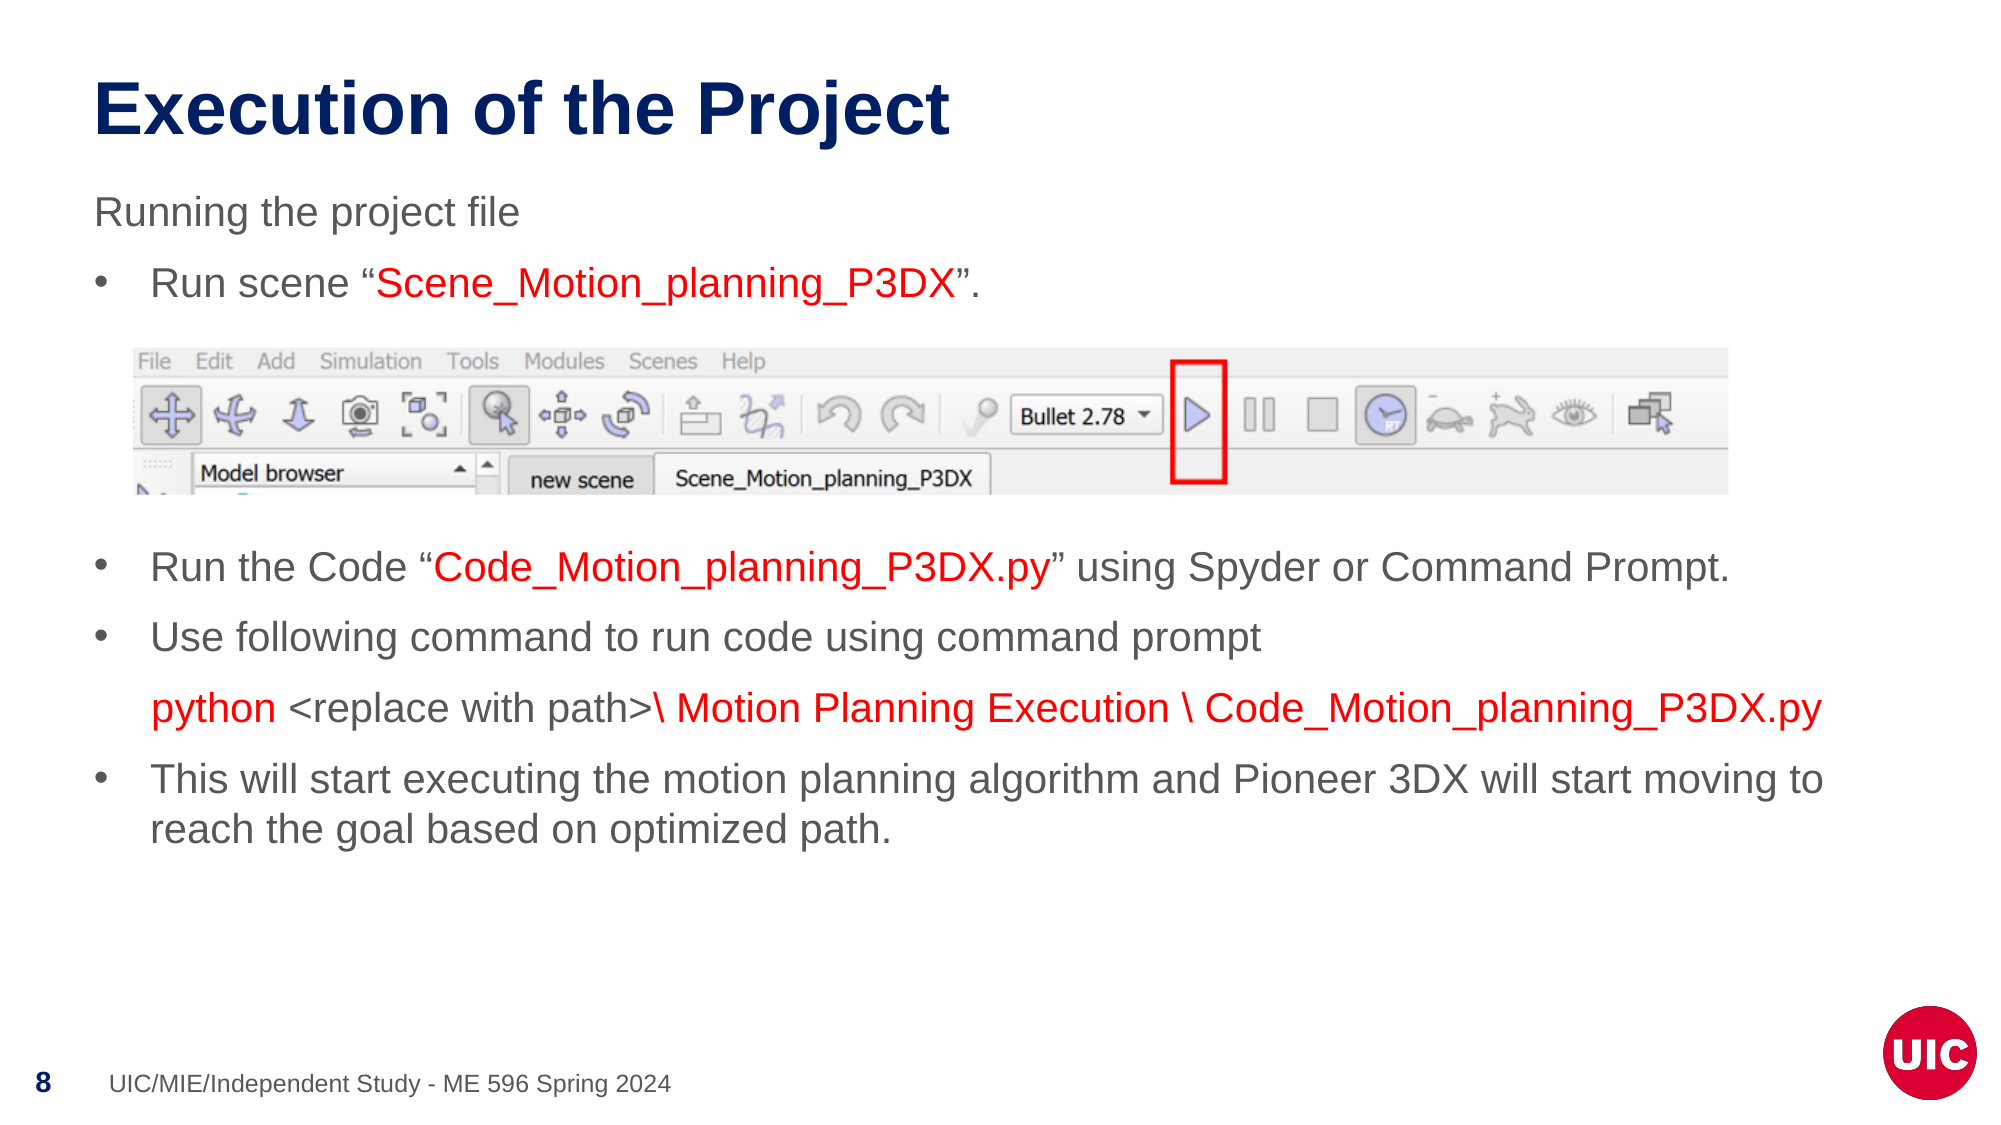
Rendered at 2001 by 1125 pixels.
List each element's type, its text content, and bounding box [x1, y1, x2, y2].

picture [133, 342, 1733, 498]
footer UIC/MIE/Independent Study - ME 596 Spring 2024 [93, 1053, 769, 1113]
title Execution of the Project [93, 70, 1907, 204]
list Running the project file Run scene “Scene_Motion_planning_P3DX”. Run the Code “Code_Motion_planning_P3DX.py” using Spyder or Command Prompt. Use following command to run code using command prompt python <replace with path>\ Motion Planning Execution \ Code_Motion_planning_P3DX.py This will start executing the motion planning algorithm and Pioneer 3DX will start moving to reach the goal based on optimized path. [93, 185, 1867, 1125]
picture [1880, 1004, 1980, 1102]
